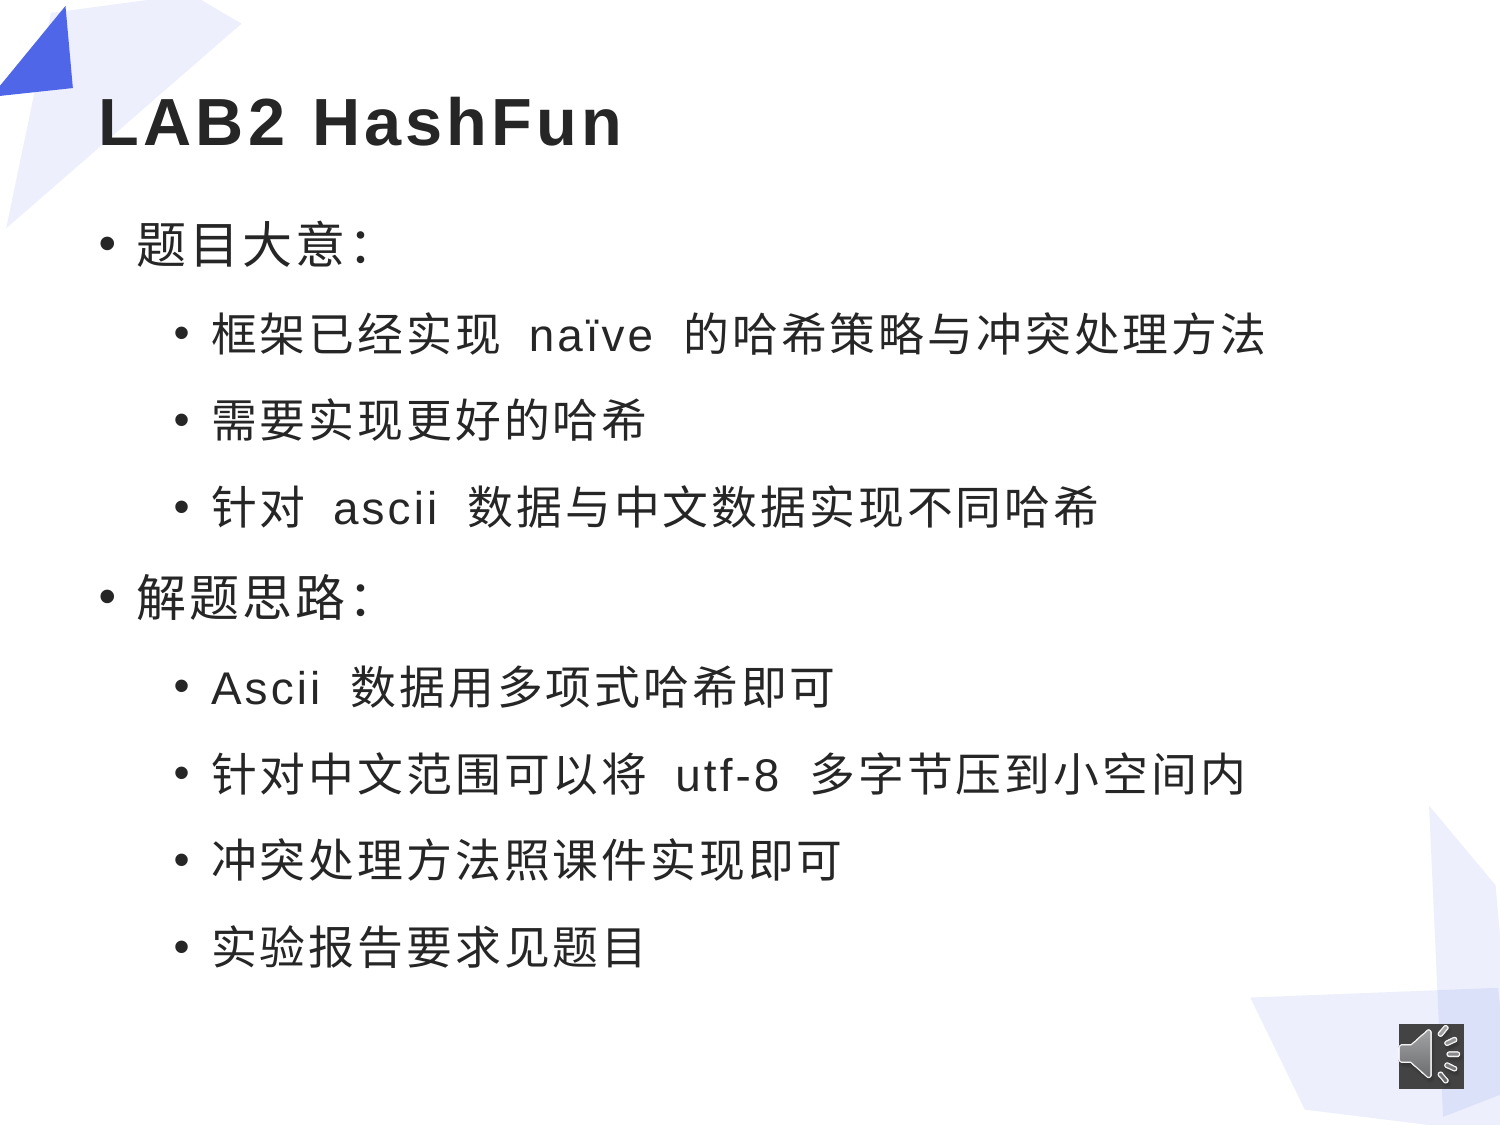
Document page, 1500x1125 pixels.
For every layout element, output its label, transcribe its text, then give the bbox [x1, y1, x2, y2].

list 题目大意： 框架已经实现 naïve 的哈希策略与冲突处理方法 需要实现更好的哈希 针对 ascii 数据与中文数据实现不同哈希 解题思路： Ascii 数据用多项式哈希即可 针对中文范围可以将 utf-8 多字节压到小空间内 冲突处理方法照课件实现即可 实验报告要求见题目 [82, 201, 1447, 1053]
picture [1397, 1022, 1465, 1090]
title LAB2 HashFun [82, 72, 1418, 146]
